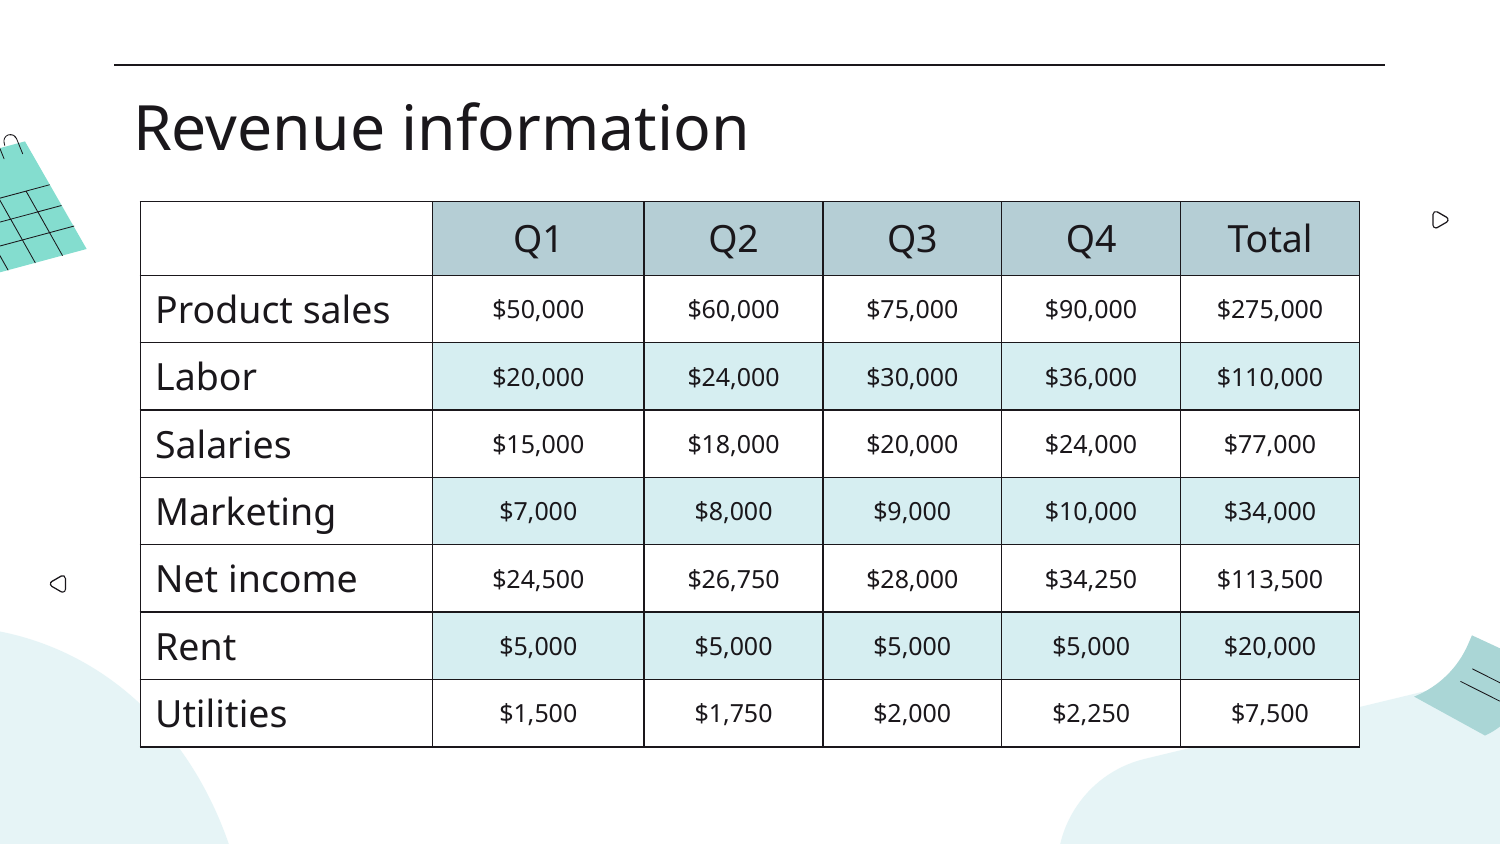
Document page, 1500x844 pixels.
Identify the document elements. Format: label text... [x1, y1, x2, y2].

table_cell $15,000 [433, 411, 643, 477]
table_cell Salaries [141, 411, 432, 477]
table_cell Utilities [141, 680, 432, 746]
table_cell $24,000 [645, 343, 822, 409]
table_cell $24,500 [433, 545, 643, 611]
title Revenue information [118, 72, 1382, 167]
table_cell $36,000 [1002, 343, 1180, 409]
table_cell $275,000 [1181, 276, 1359, 342]
table_cell $7,000 [433, 478, 643, 544]
table_cell $18,000 [645, 411, 822, 477]
table_cell $113,500 [1181, 545, 1359, 611]
table_cell $5,000 [645, 613, 822, 679]
table_cell Rent [141, 613, 432, 679]
table_header Q3 [824, 202, 1001, 275]
table_cell $2,250 [1002, 680, 1180, 746]
table_cell $1,750 [645, 680, 822, 746]
table_cell $20,000 [433, 343, 643, 409]
table_cell $77,000 [1181, 411, 1359, 477]
table_header [141, 202, 432, 275]
table_header Q4 [1002, 202, 1180, 275]
table_header Total [1181, 202, 1359, 275]
table_cell $34,000 [1181, 478, 1359, 544]
table_cell Net income [141, 545, 432, 611]
table_cell $26,750 [645, 545, 822, 611]
table_cell $7,500 [1181, 680, 1359, 746]
table_cell $20,000 [824, 411, 1001, 477]
table_cell $75,000 [824, 276, 1001, 342]
table_cell $9,000 [824, 478, 1001, 544]
table_cell Marketing [141, 478, 432, 544]
table_cell $2,000 [824, 680, 1001, 746]
table_cell $90,000 [1002, 276, 1180, 342]
table_cell $5,000 [433, 613, 643, 679]
table_cell $50,000 [433, 276, 643, 342]
table_header Q1 [433, 202, 643, 275]
table_cell $5,000 [1002, 613, 1180, 679]
table_header Q2 [645, 202, 822, 275]
table_cell $20,000 [1181, 613, 1359, 679]
table_cell $10,000 [1002, 478, 1180, 544]
table_cell $30,000 [824, 343, 1001, 409]
table_cell $28,000 [824, 545, 1001, 611]
table_cell $110,000 [1181, 343, 1359, 409]
table_cell $34,250 [1002, 545, 1180, 611]
table_cell $5,000 [824, 613, 1001, 679]
table_cell $1,500 [433, 680, 643, 746]
table_cell Product sales [141, 276, 432, 342]
table_cell Labor [141, 343, 432, 409]
table_cell $24,000 [1002, 411, 1180, 477]
table_cell $8,000 [645, 478, 822, 544]
table_cell $60,000 [645, 276, 822, 342]
